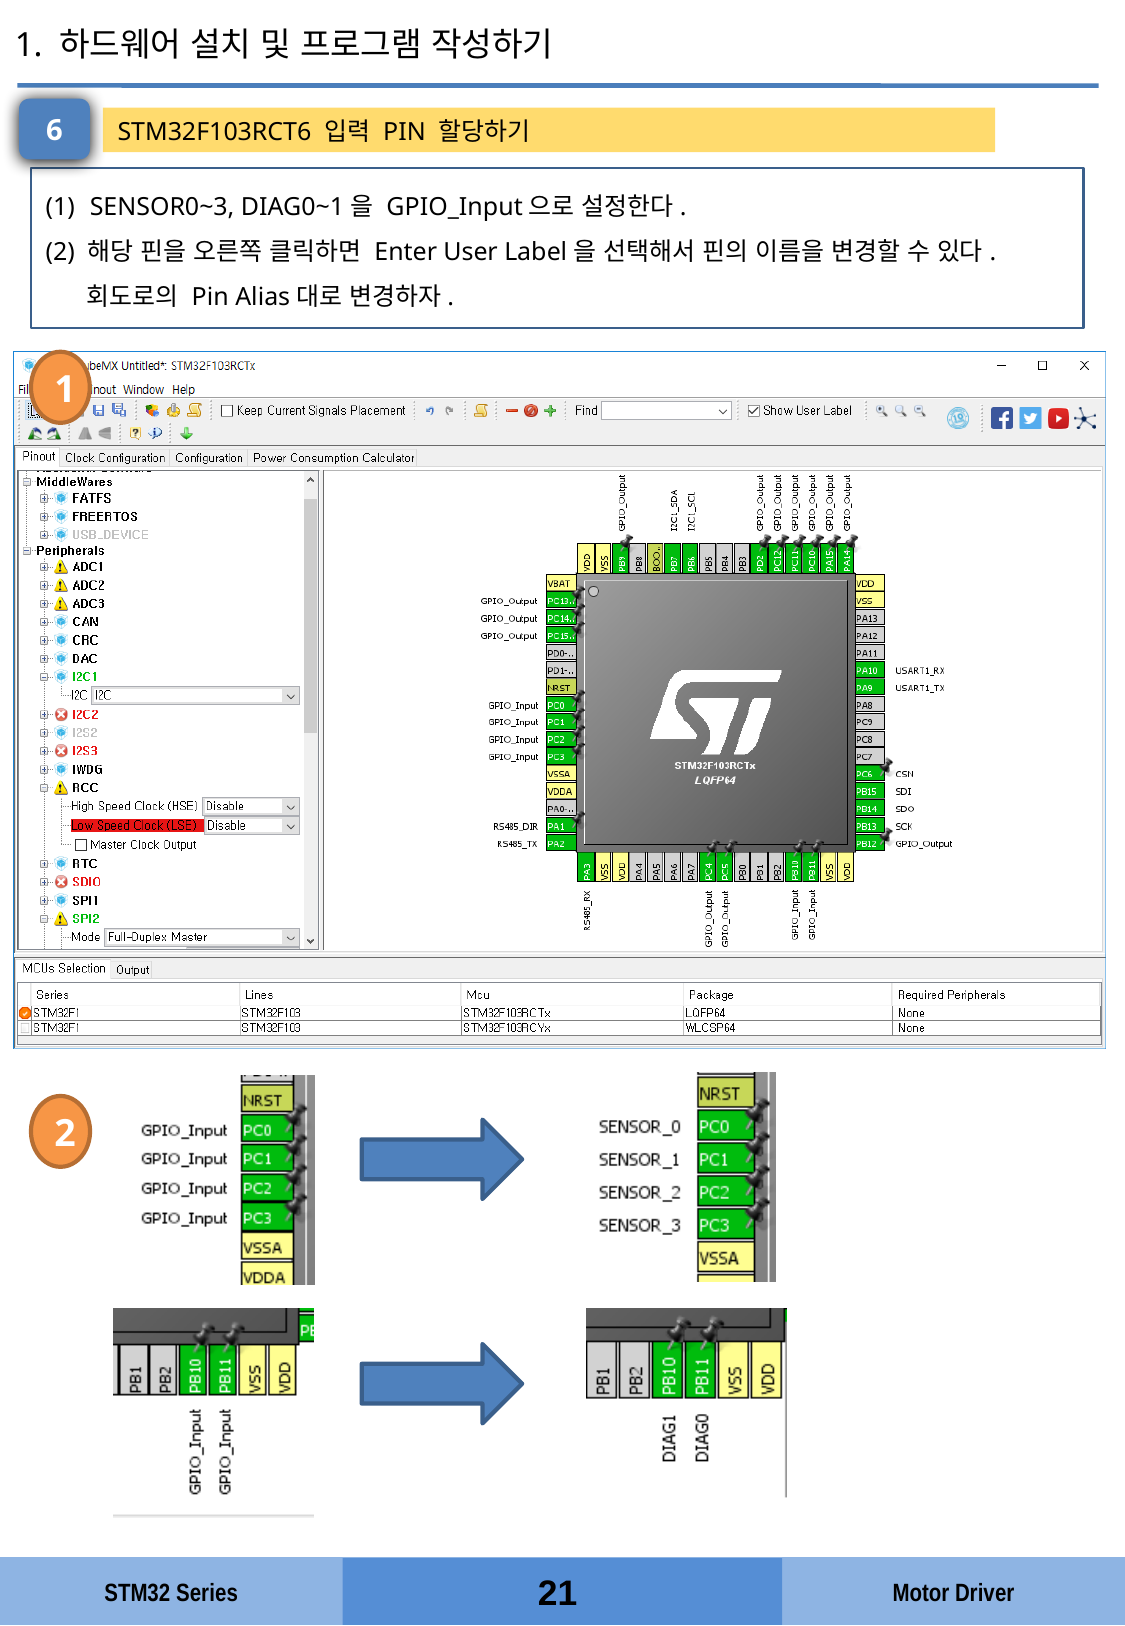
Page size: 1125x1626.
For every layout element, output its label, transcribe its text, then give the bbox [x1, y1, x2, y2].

picture [13, 351, 1107, 1049]
picture [114, 1075, 315, 1286]
text_box 2 [28, 1093, 93, 1169]
picture [574, 1072, 776, 1282]
text_box SENSOR0~3, DIAG0~1을 GPIO_Input으로 설정한다. (2) 해당 핀을 오른쪽 클릭하면 Enter User Label을 선택해서 핀의 이름을 변경할 수 있다. 회도로의 Pin Alias대로 변경하자. [29, 166, 1086, 330]
text_box STM32F103RCT6 입력 PIN 할당하기 [102, 107, 996, 153]
picture [586, 1308, 788, 1519]
picture [113, 1308, 314, 1519]
text_box [359, 1342, 525, 1426]
text_box 6 [16, 96, 93, 162]
text_box [359, 1117, 525, 1201]
text_box 1. 하드웨어 설치 및 프로그램 작성하기 [0, 20, 1084, 67]
